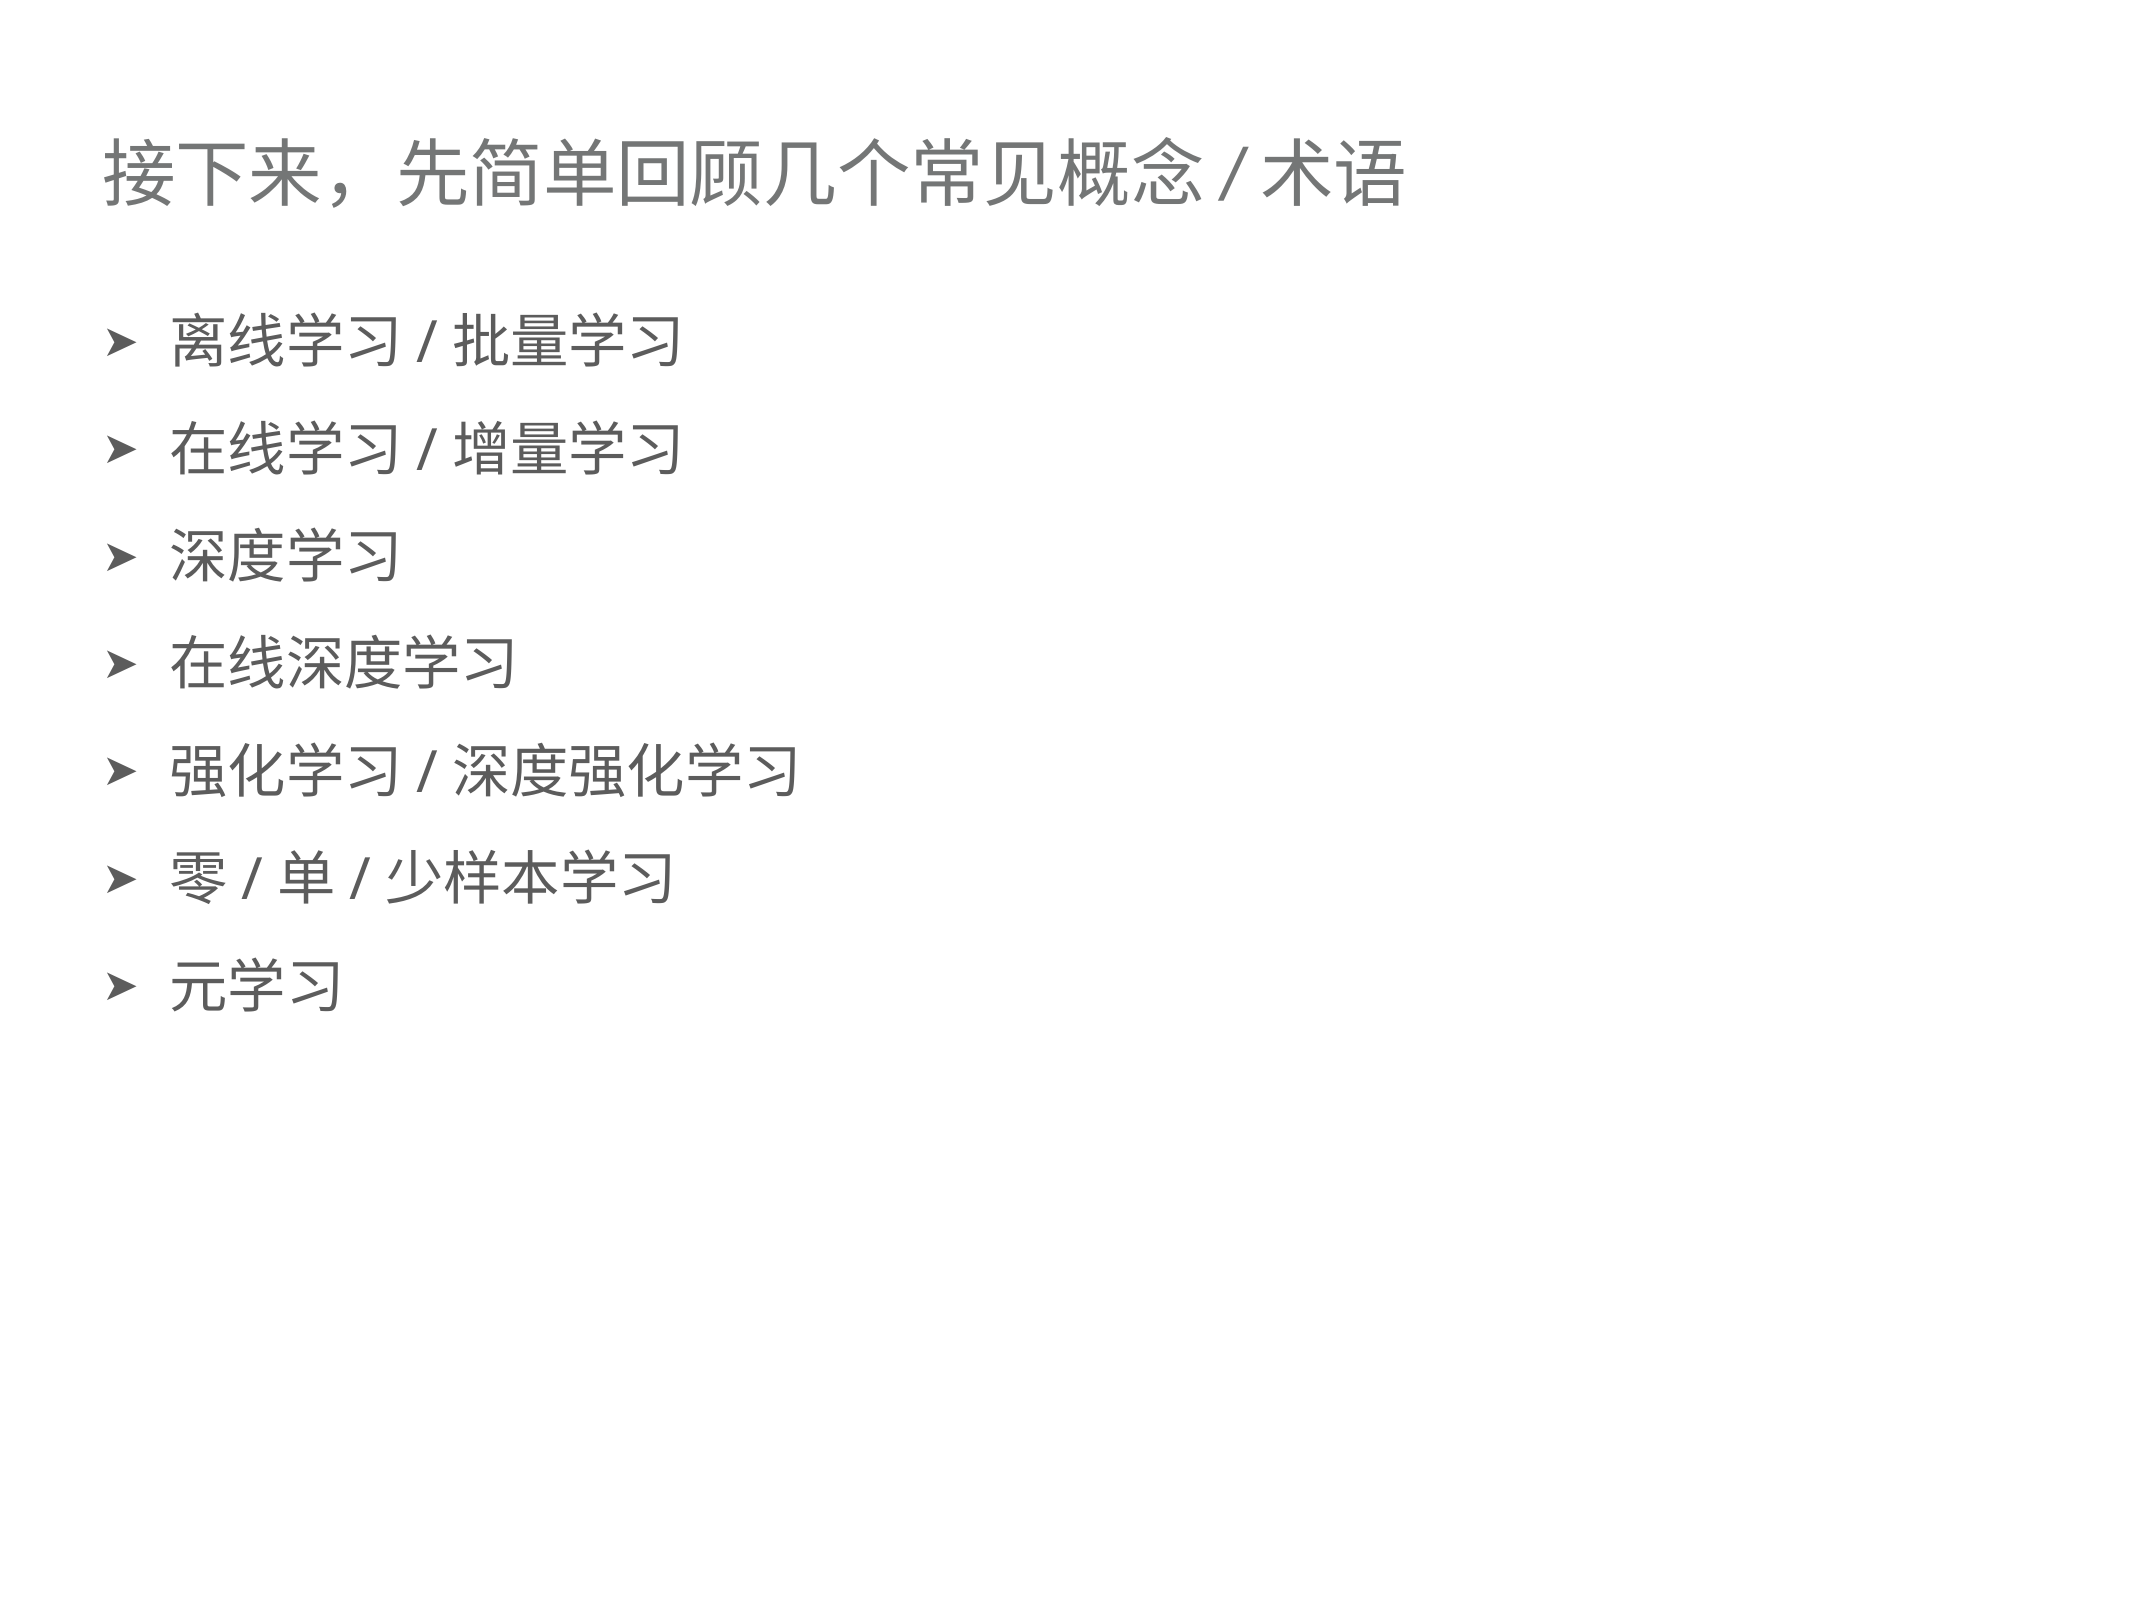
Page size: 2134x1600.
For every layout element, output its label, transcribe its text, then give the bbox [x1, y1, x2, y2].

list 离线学习/批量学习 在线学习/增量学习 深度学习 在线深度学习 强化学习/深度强化学习 零/单/少样本学习 元学习 [93, 295, 2041, 1482]
title 接下来，先简单回顾几个常见概念/术语 [93, 118, 2041, 238]
